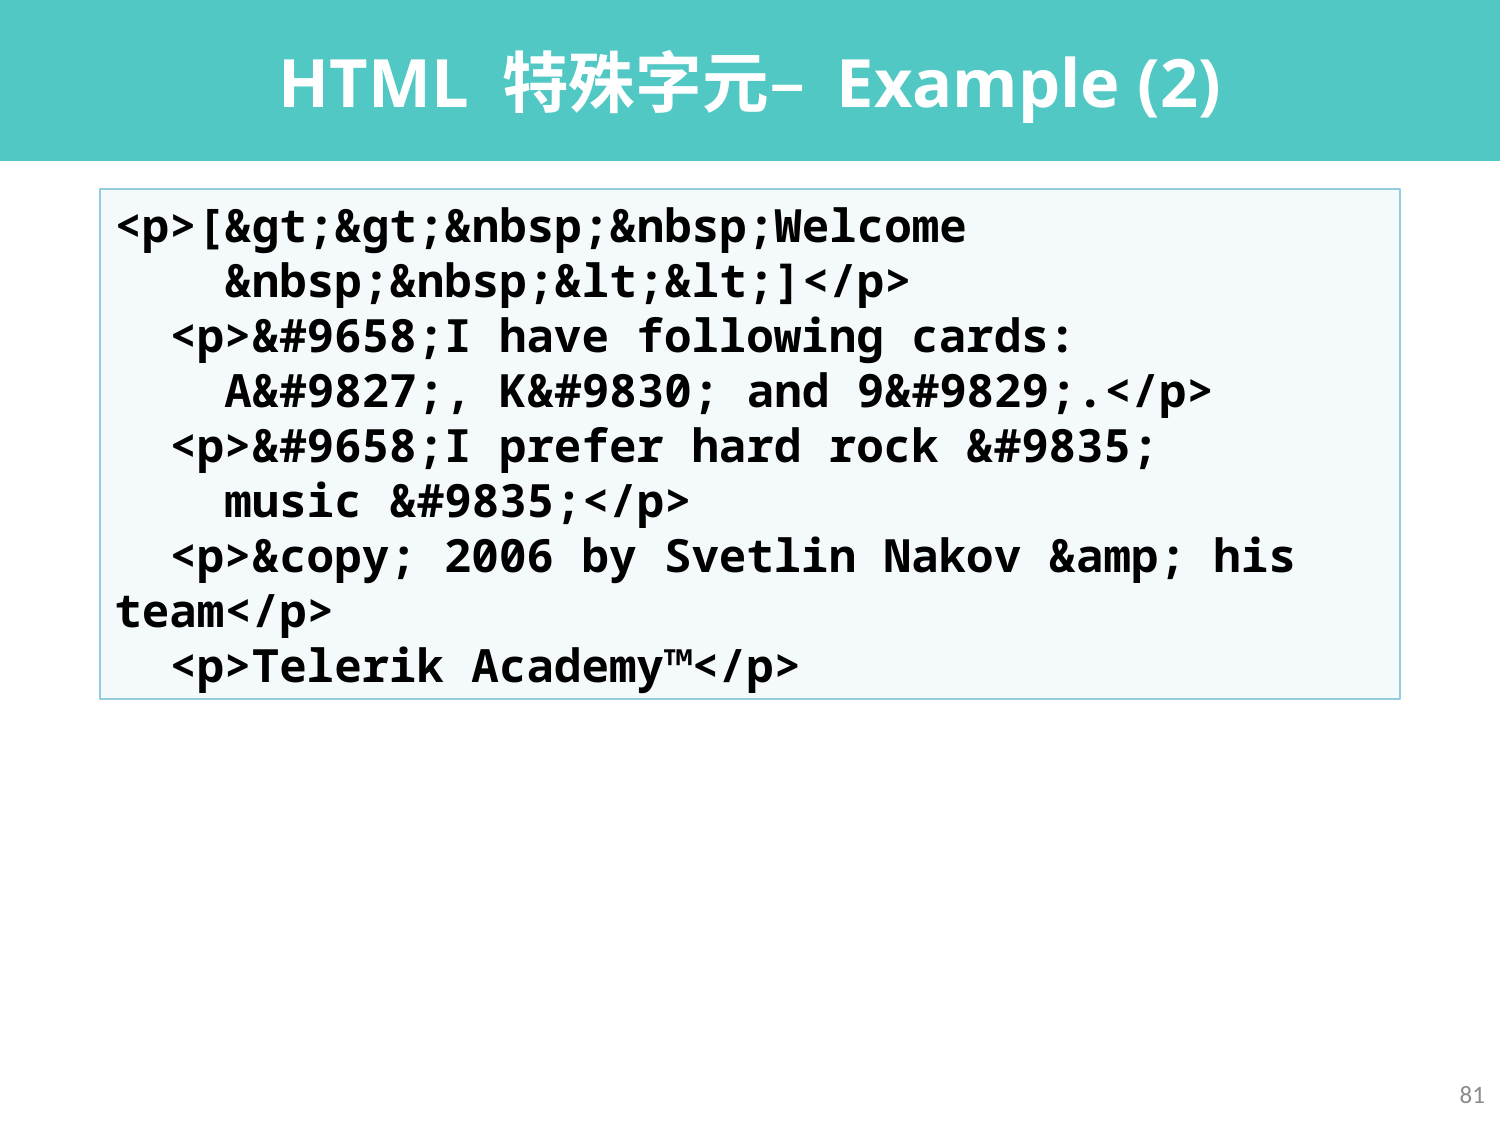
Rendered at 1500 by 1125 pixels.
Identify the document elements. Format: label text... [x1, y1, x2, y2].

title HTML 特殊字元– Example (2) [0, 0, 1500, 161]
text_box <p>[&gt;&gt;&nbsp;&nbsp;Welcome &nbsp;&nbsp;&lt;&lt;]</p> <p>&#9658;I have following cards: A&#9827;, K&#9830; and 9&#9829;.</p> <p>&#9658;I prefer hard rock &#9835; music &#9835;</p> <p>&copy; 2006 by Svetlin Nakov &amp; his team</p> <p>Telerik Academy™</p> [99, 189, 1400, 699]
slide_number 81 [1425, 1074, 1500, 1113]
